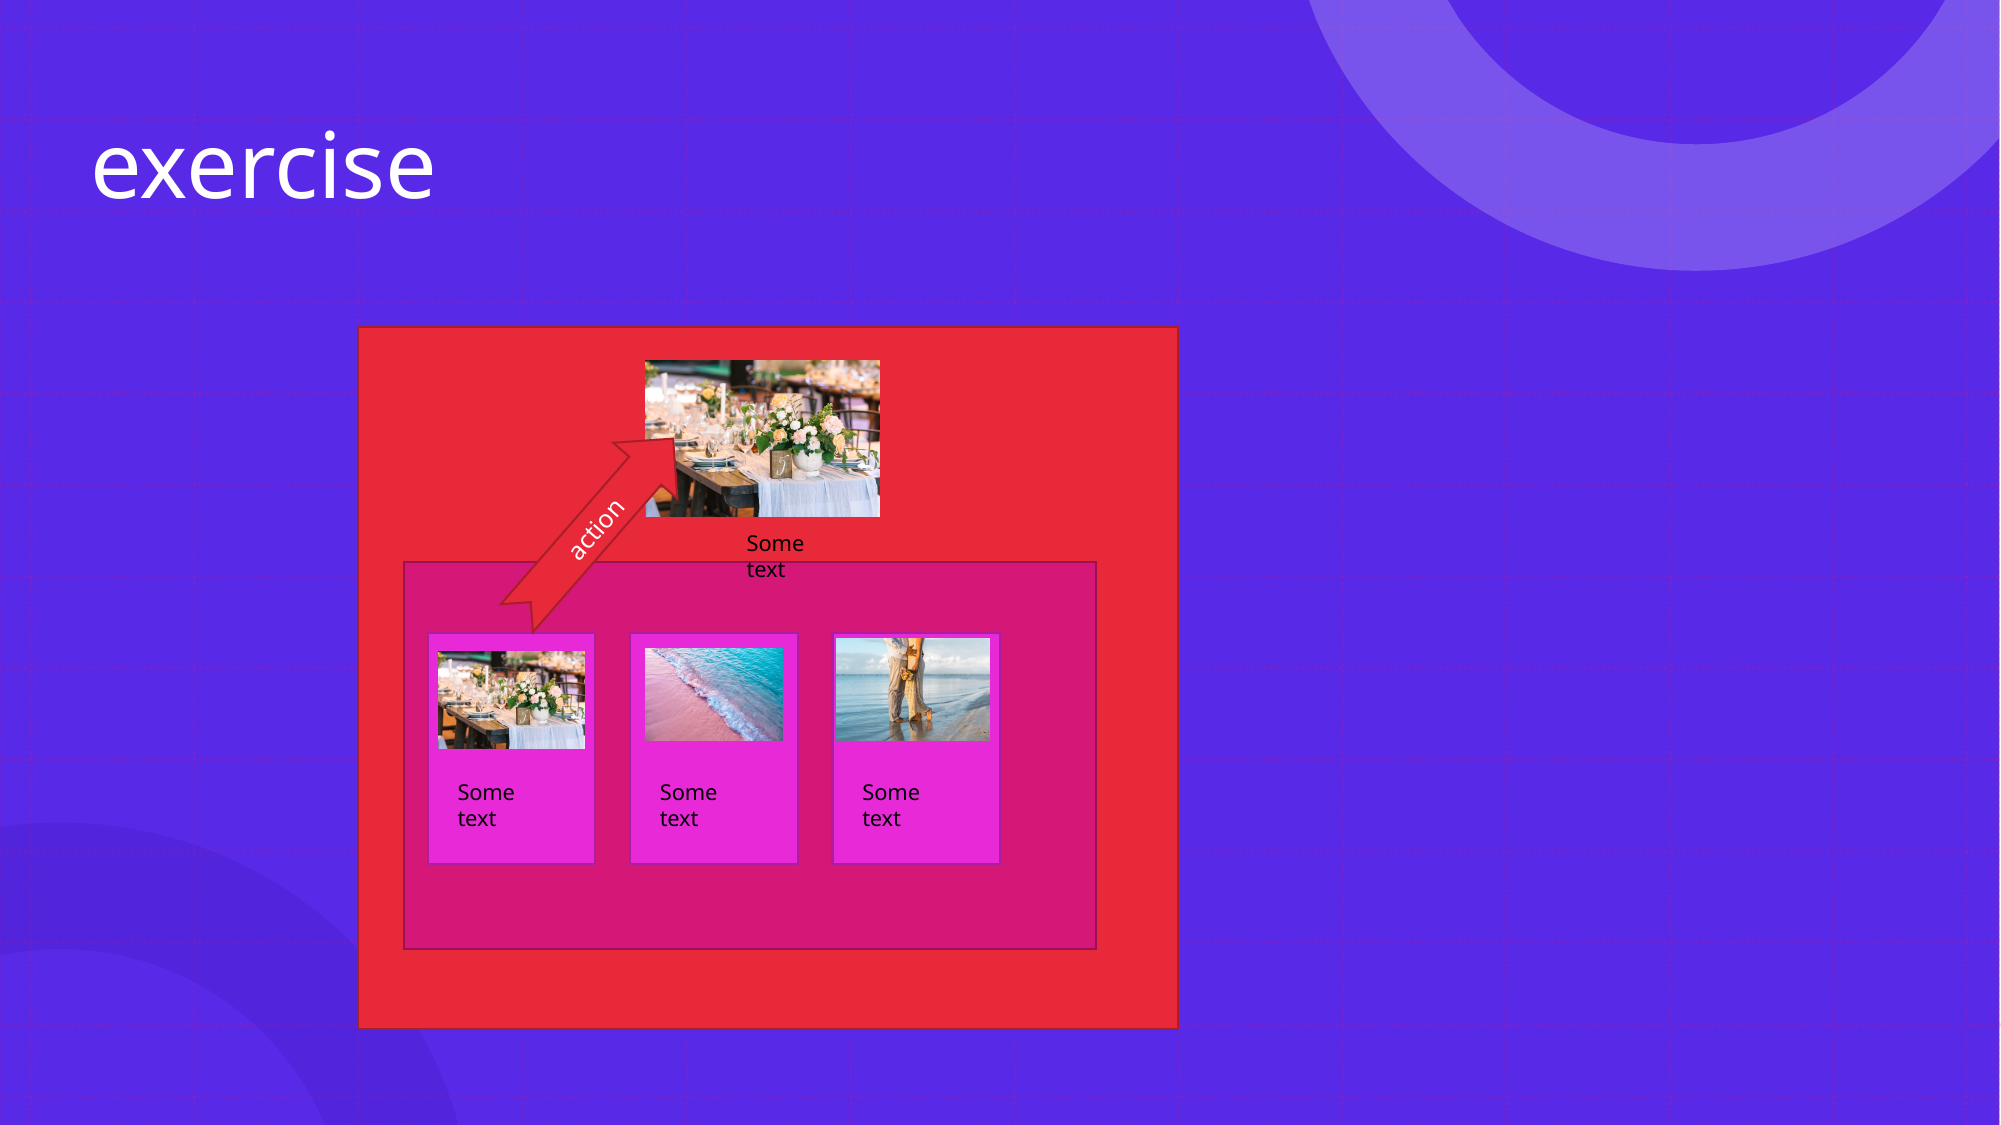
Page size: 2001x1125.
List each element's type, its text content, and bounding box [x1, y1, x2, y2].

text_box Some text [731, 521, 864, 589]
text_box action [498, 439, 645, 635]
text_box Some text [847, 770, 979, 838]
text_box [357, 326, 1179, 1030]
picture [437, 651, 585, 749]
title exercise [75, 59, 1834, 278]
picture [645, 648, 783, 741]
picture [836, 638, 990, 741]
picture [645, 360, 880, 517]
text_box [403, 561, 1097, 950]
text_box [427, 632, 596, 865]
text_box [831, 632, 1001, 865]
text_box Some text [645, 770, 777, 838]
text_box [629, 632, 799, 865]
text_box Some text [442, 770, 575, 838]
